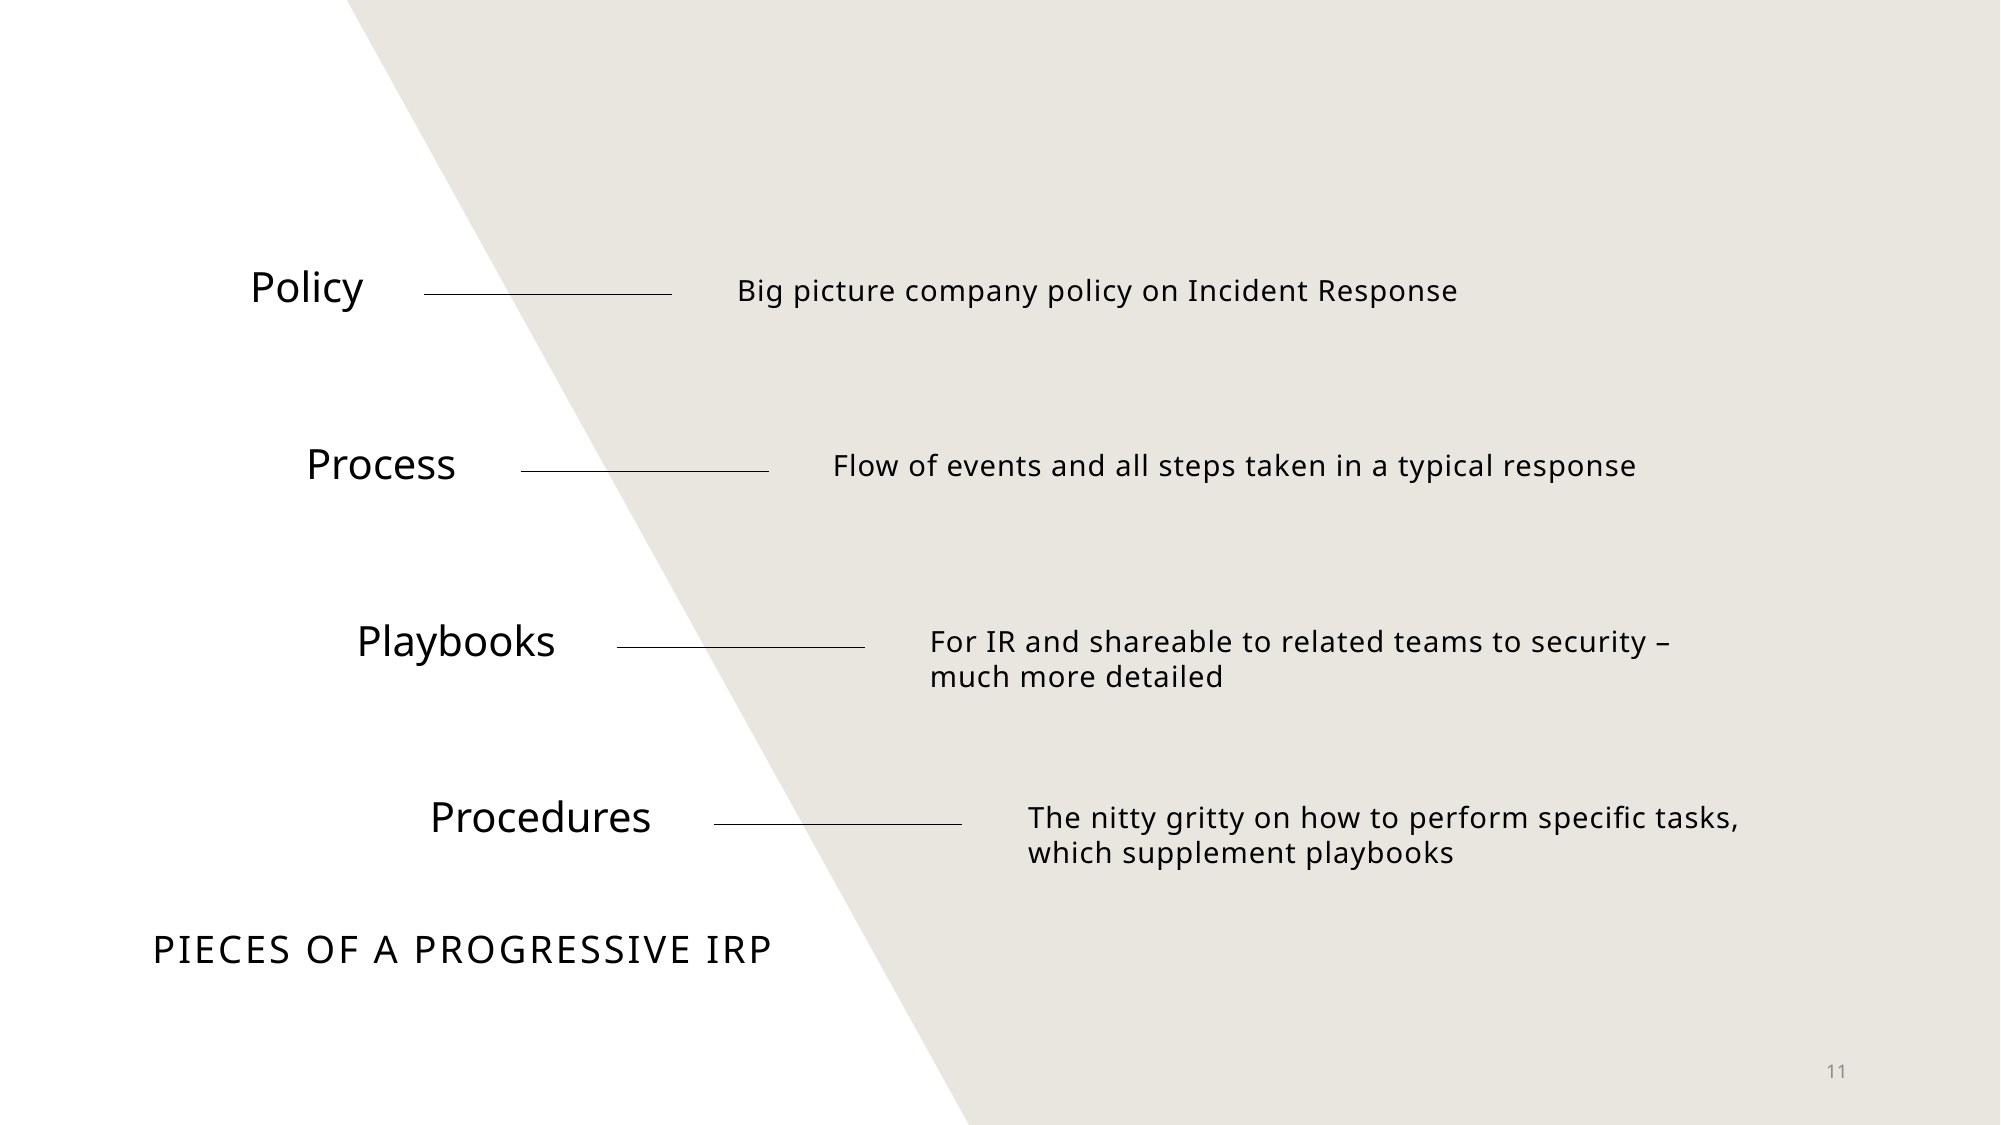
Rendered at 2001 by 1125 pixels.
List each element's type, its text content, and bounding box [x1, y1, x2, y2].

list For IR and shareable to related teams to security – much more detailed [914, 616, 1752, 782]
list Flow of events and all steps taken in a typical response [817, 440, 1655, 606]
slide_number 11 [1773, 1042, 1863, 1103]
title Pieces of a progressive IRP [137, 903, 808, 1000]
list The nitty gritty on how to perform specific tasks, which supplement playbooks [1013, 791, 1851, 958]
list Big picture company policy on Incident Response [722, 264, 1559, 431]
list Process [120, 423, 472, 509]
list Playbooks [219, 600, 571, 685]
list Procedures [315, 777, 667, 862]
list Policy [27, 247, 379, 332]
